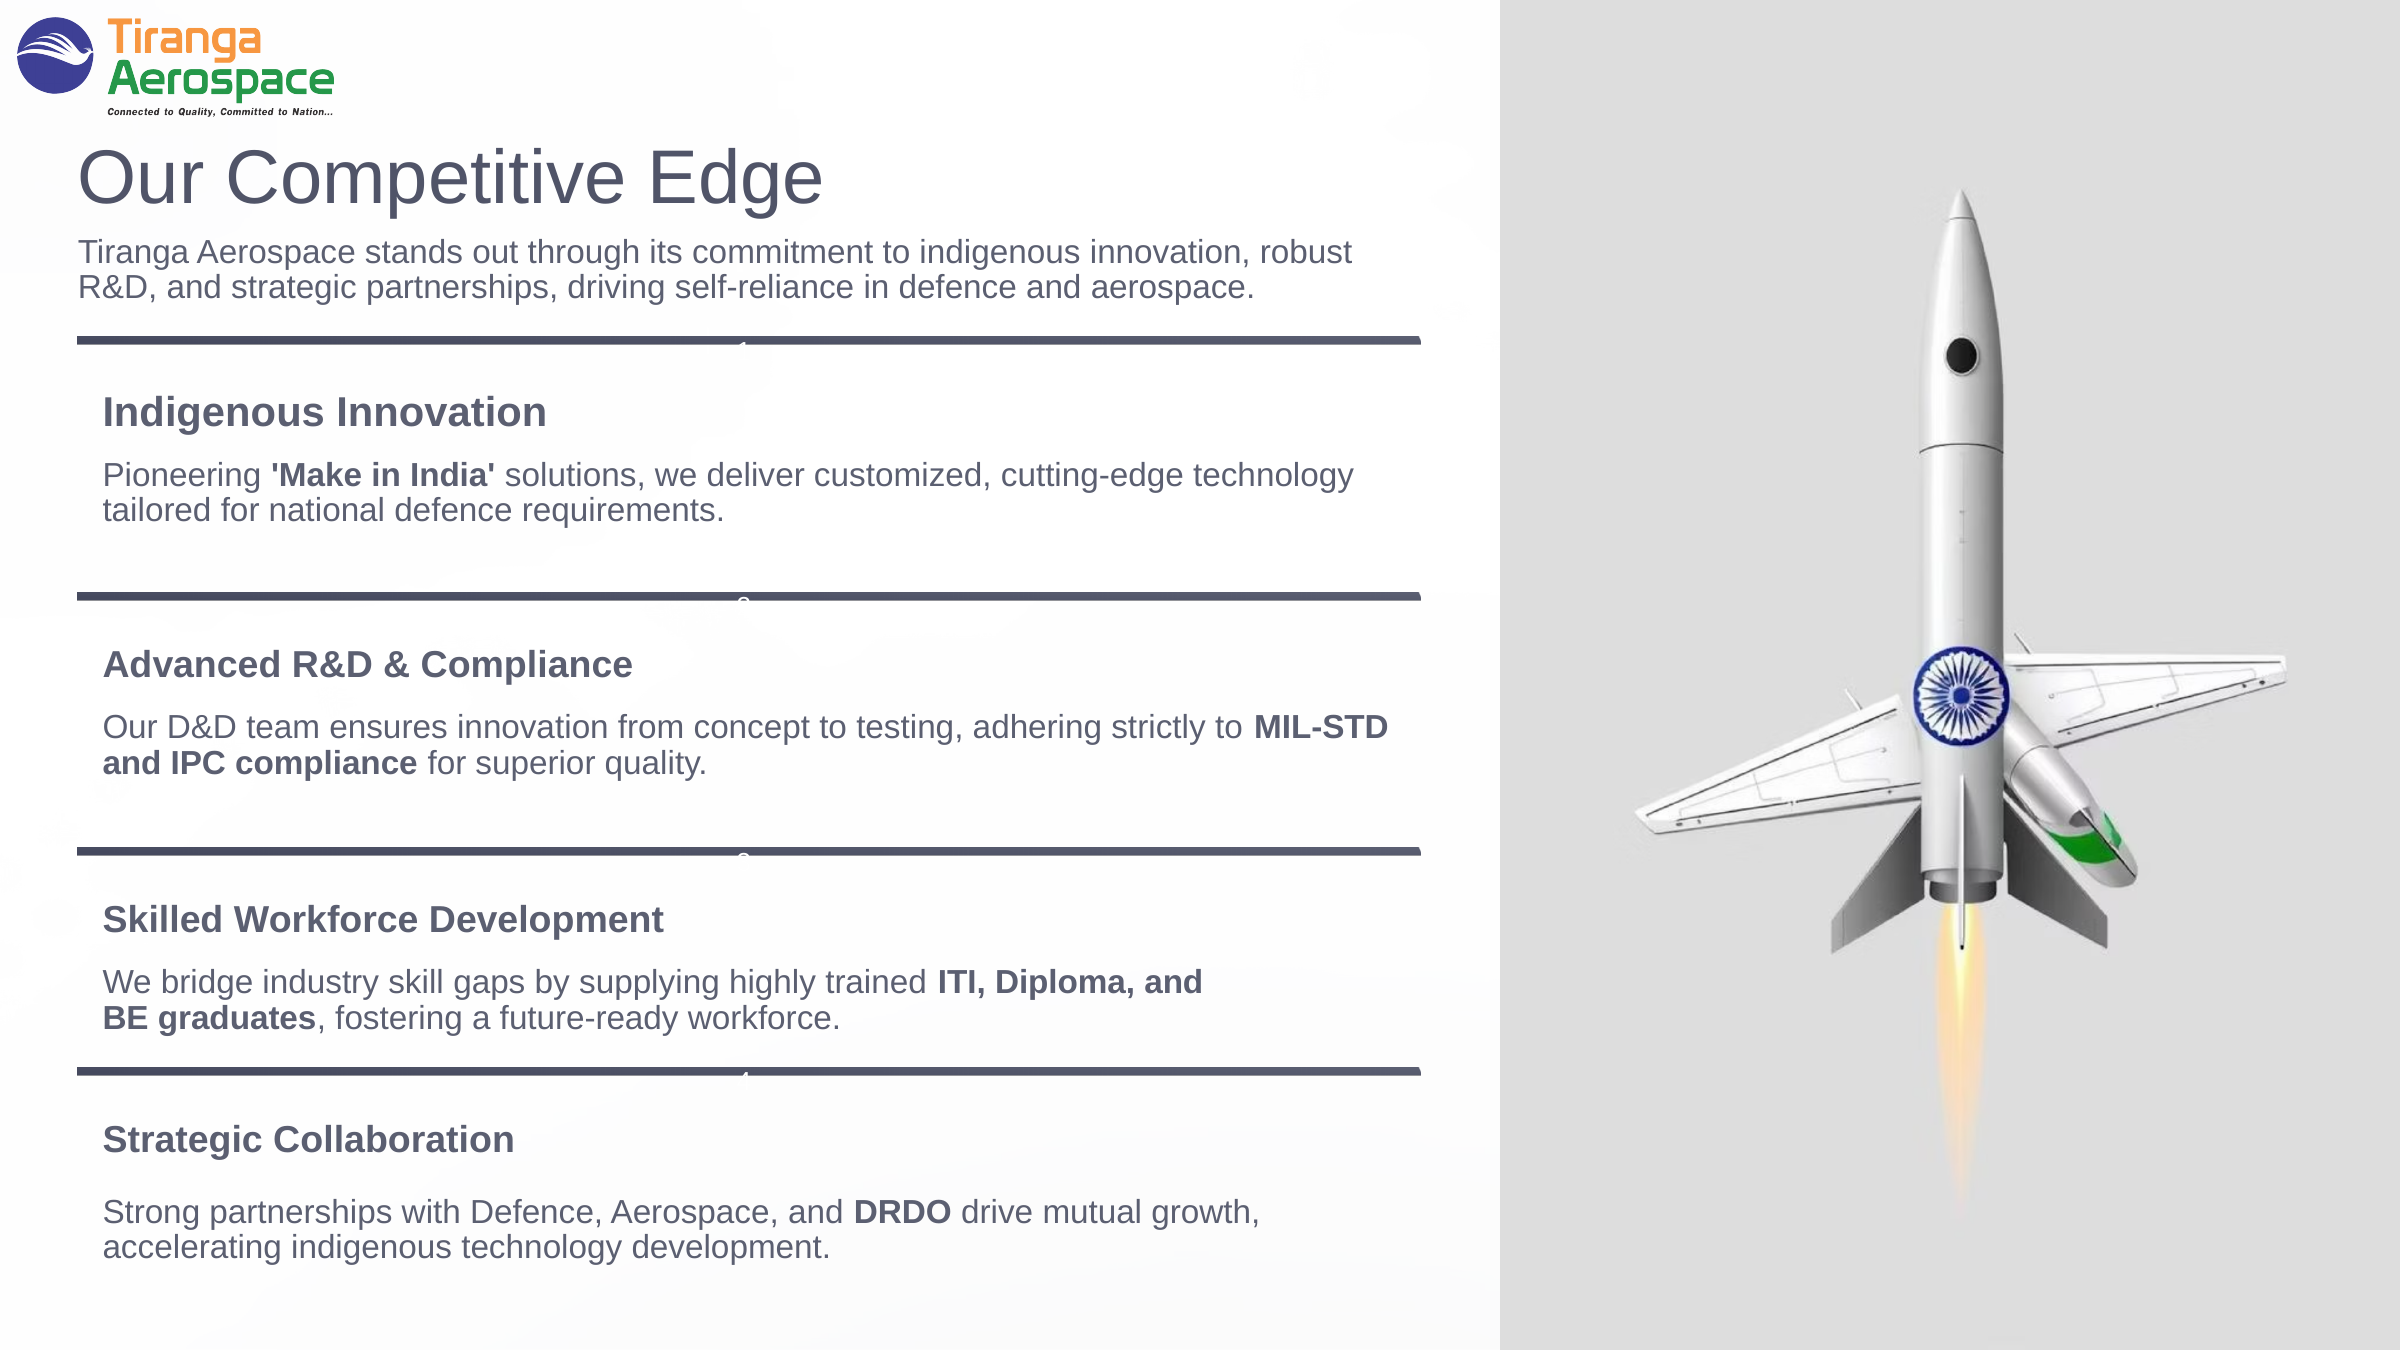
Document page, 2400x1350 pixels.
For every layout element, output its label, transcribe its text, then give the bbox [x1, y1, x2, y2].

picture [77, 305, 1423, 373]
text_box Advanced R&D & Compliance [102, 650, 491, 686]
text_box Indigenous Innovation [102, 400, 392, 435]
text_box Our Competitive Edge [77, 123, 881, 220]
text_box Tiranga Aerospace stands out through its commitment to indigenous innovation, robust R&D, and strategic partnerships, driving self-reliance in defence and aerospace. [77, 234, 1422, 306]
text_box Skilled Workforce Development [102, 905, 519, 941]
text_box We bridge industry skill gaps by supplying highly trained ITI, Diploma, and BE graduates, fostering a future-ready workforce. [102, 964, 1398, 1001]
text_box Our D&D team ensures innovation from concept to testing, adhering strictly to MIL-STD and IPC compliance for superior quality. [102, 709, 1398, 782]
picture [77, 1036, 1423, 1104]
text_box Pioneering 'Make in India' solutions, we deliver customized, cutting-edge technology tailored for national defence requirements. [102, 457, 1398, 529]
picture [1499, 0, 2400, 1350]
picture [77, 816, 1423, 884]
picture [17, 17, 334, 117]
picture [77, 561, 1423, 629]
text_box Strategic Collaboration [102, 1125, 408, 1161]
text_box Strong partnerships with Defence, Aerospace, and DRDO drive mutual growth, accelerating indigenous technology development. [102, 1194, 1398, 1266]
